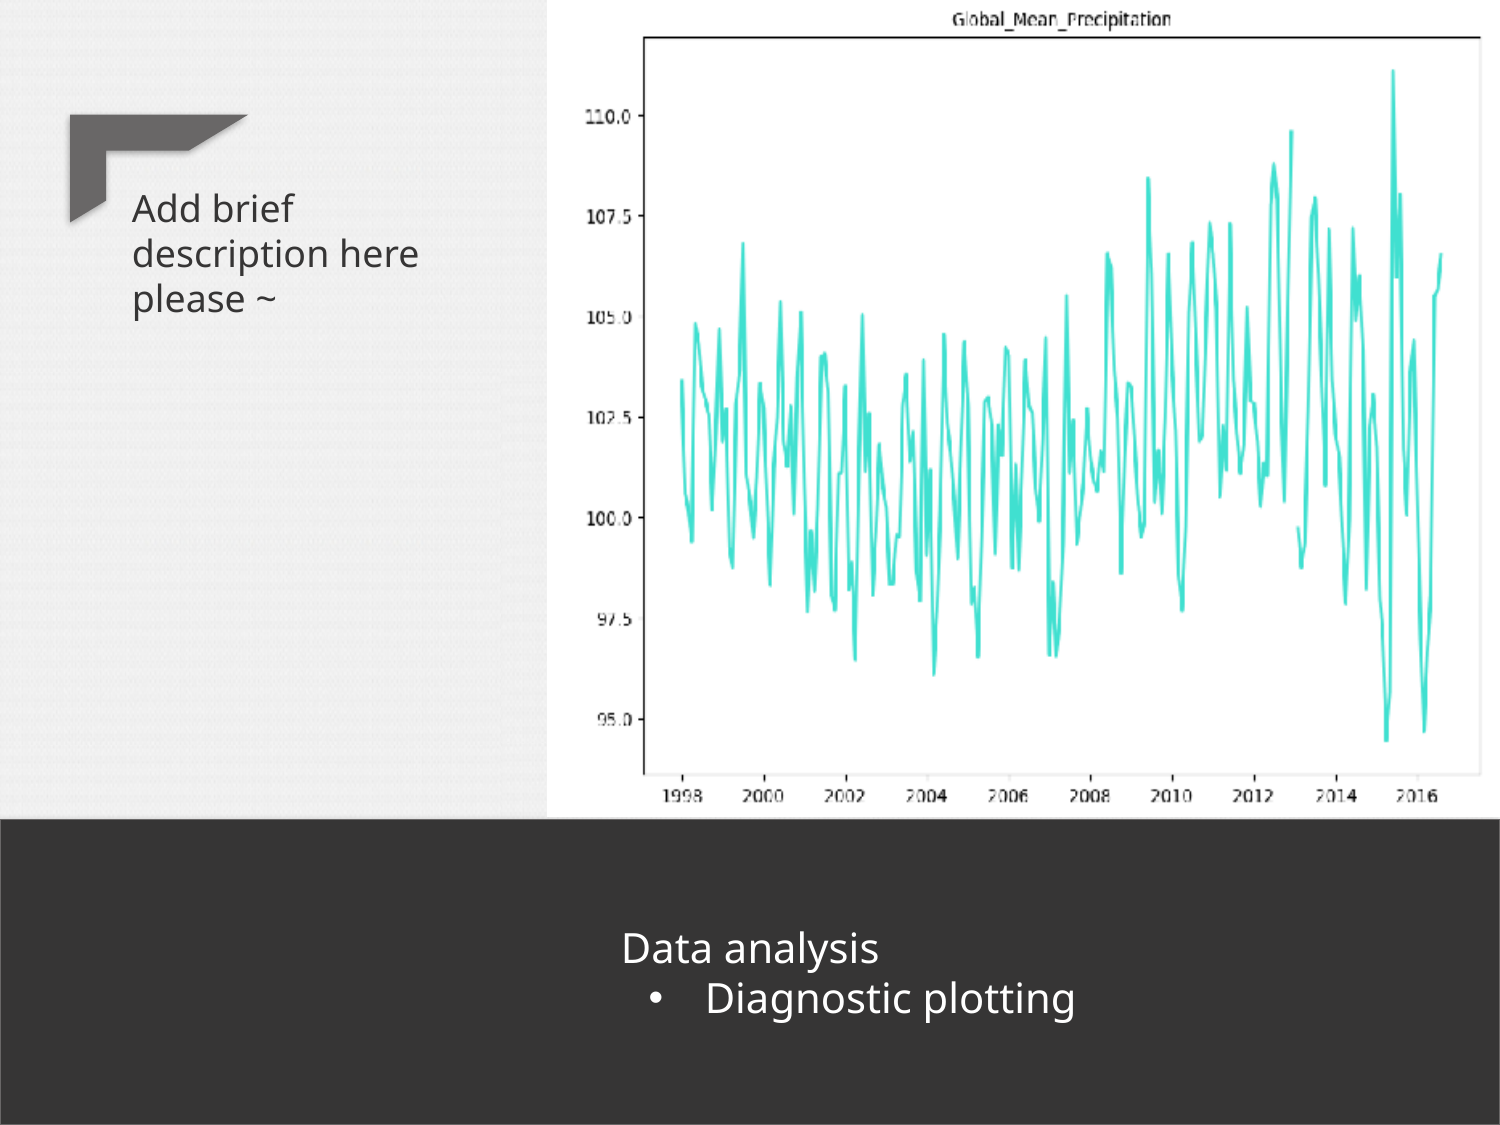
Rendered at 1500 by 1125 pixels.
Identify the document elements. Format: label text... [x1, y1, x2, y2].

text_box Data analysis Diagnostic plotting [0, 819, 1500, 1125]
picture [0, 0, 1500, 819]
text_box [69, 113, 249, 224]
text_box Add brief description here please ~ [117, 177, 478, 328]
